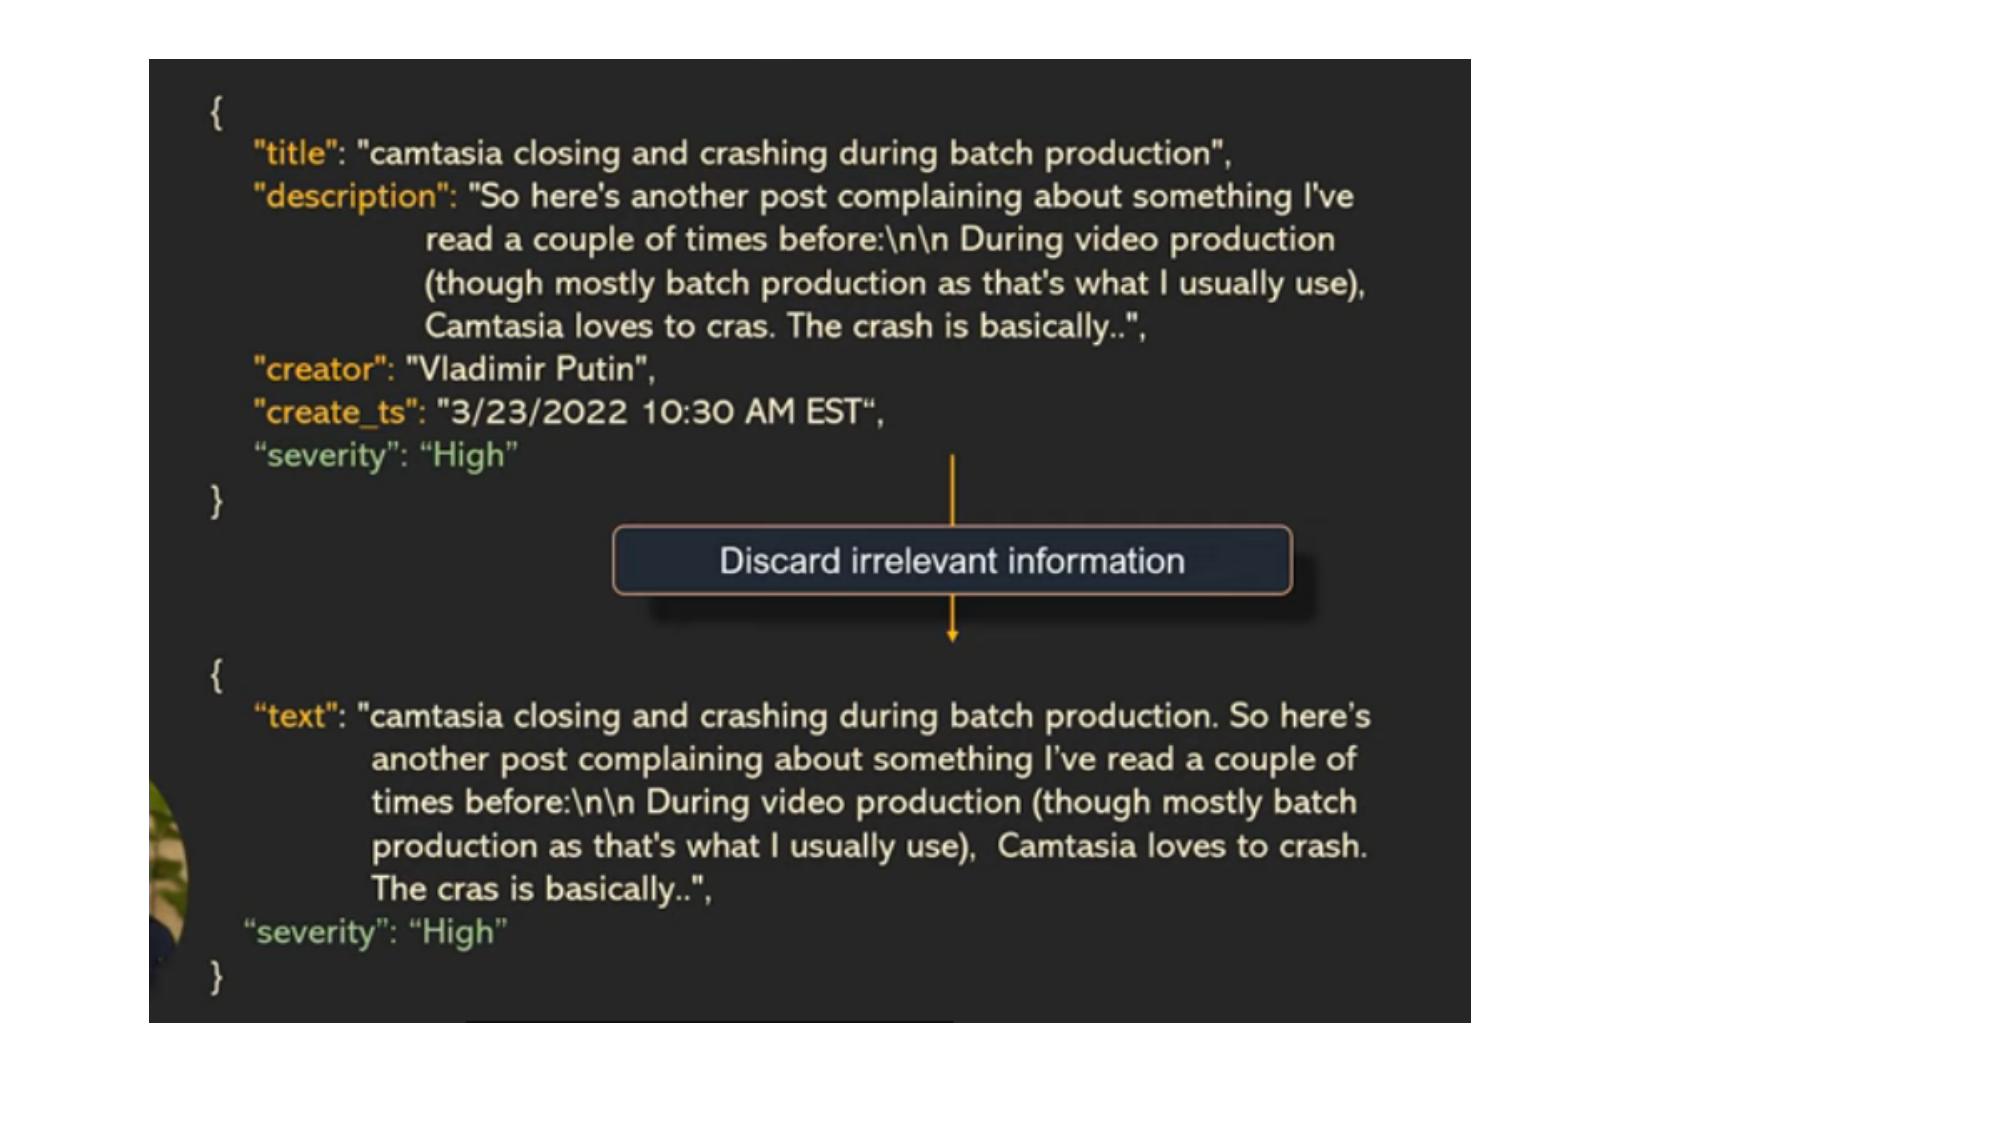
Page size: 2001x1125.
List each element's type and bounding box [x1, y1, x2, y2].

picture [149, 59, 1471, 1023]
